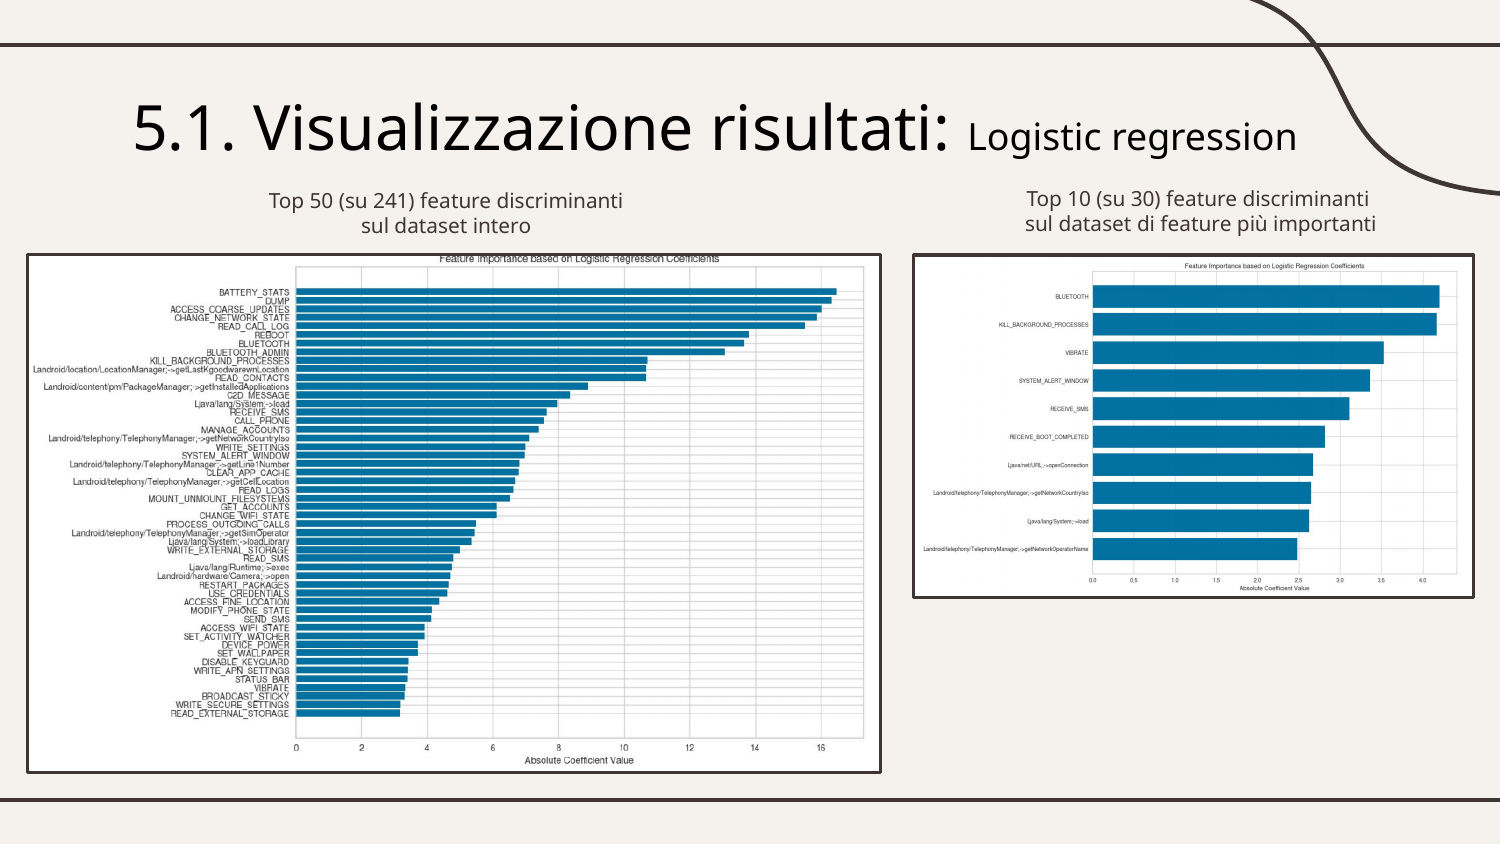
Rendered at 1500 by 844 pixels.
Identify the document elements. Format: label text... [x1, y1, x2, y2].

title 5.1. Visualizzazione risultati: Logistic regression [116, 72, 1473, 167]
text_box Top 10 (su 30) feature discriminanti sul dataset di feature più importanti [996, 170, 1405, 253]
picture [29, 255, 879, 772]
text_box Top 50 (su 241) feature discriminanti sul dataset intero [242, 172, 650, 253]
picture [915, 256, 1473, 597]
